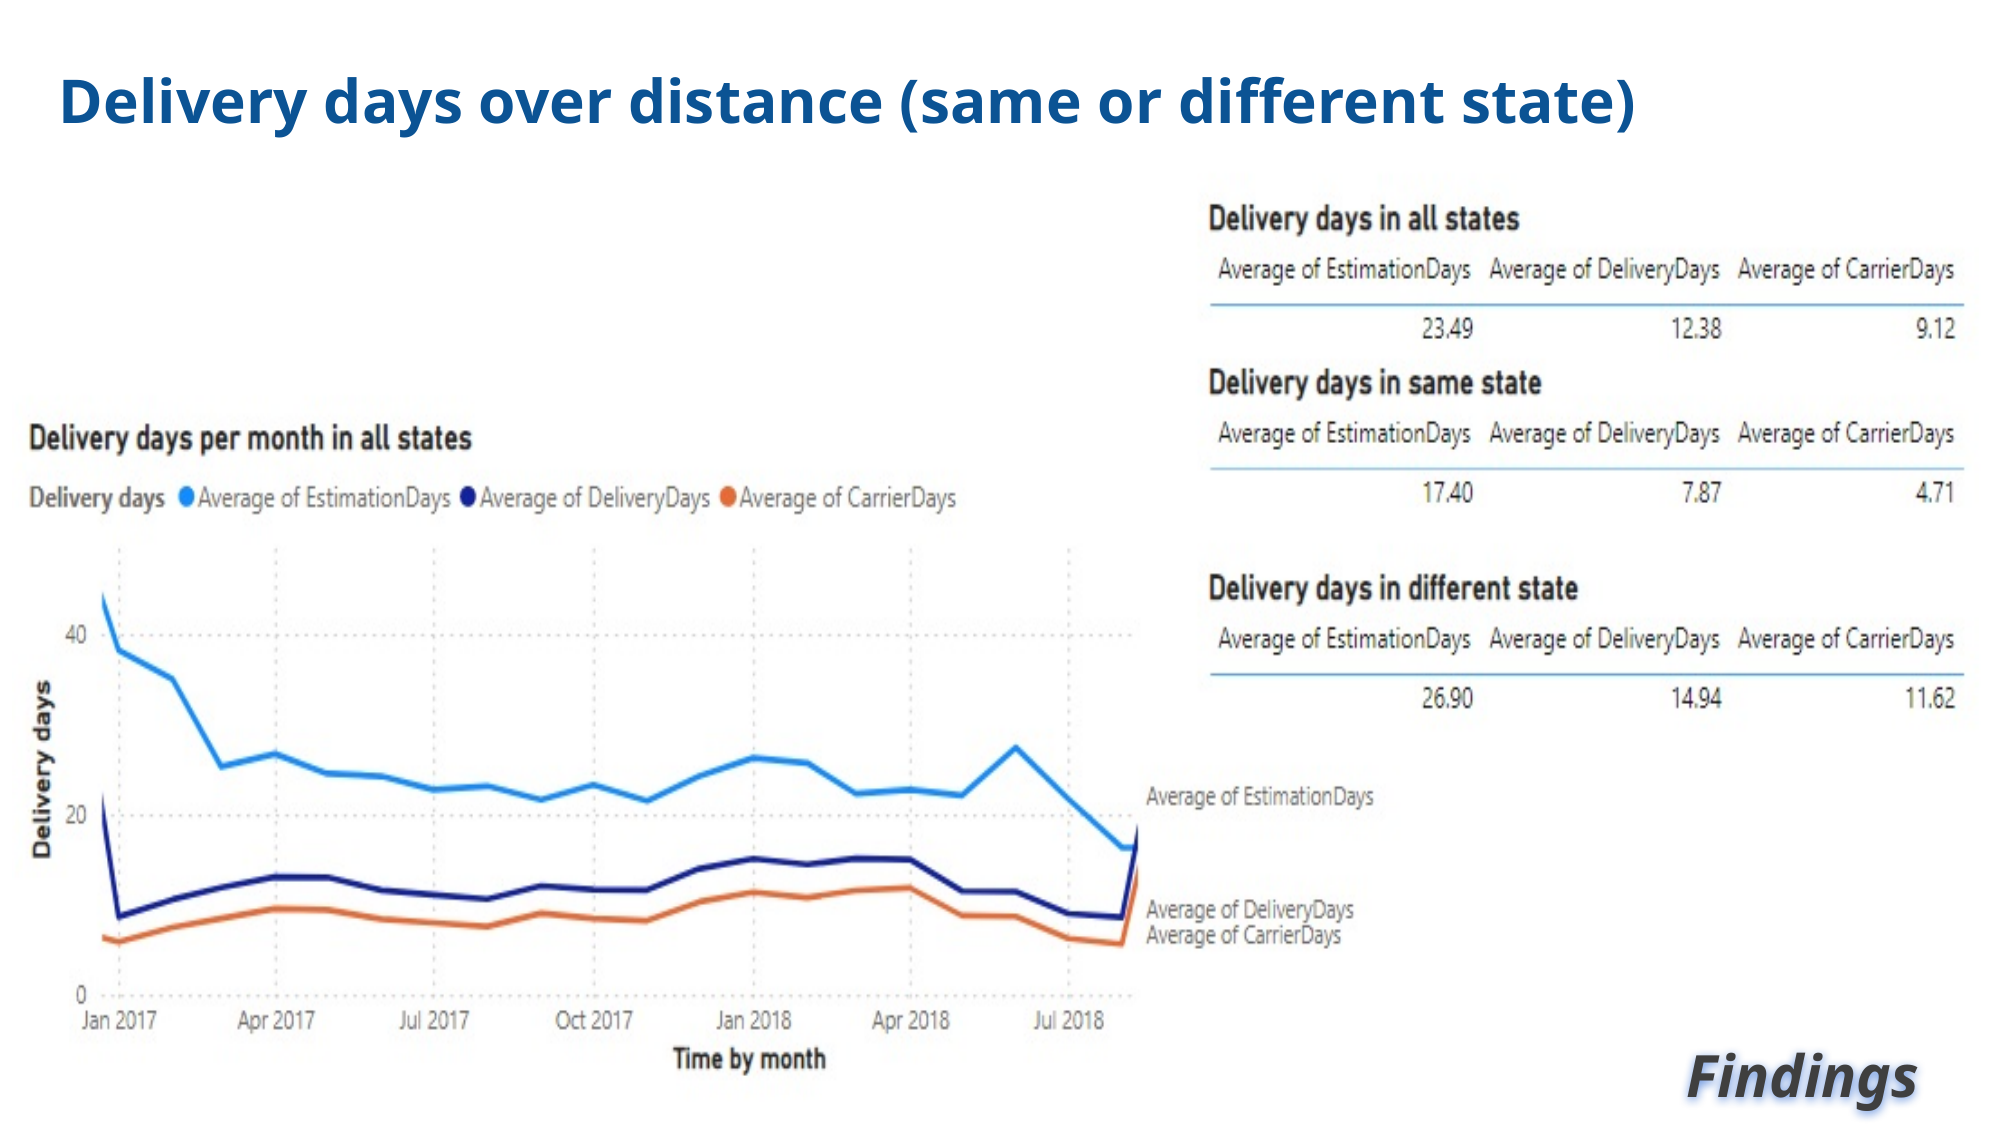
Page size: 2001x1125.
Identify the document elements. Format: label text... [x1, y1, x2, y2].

text_box Delivery days over distance (same or different state) [43, 48, 1918, 135]
subtitle Findings [1591, 1117, 1964, 1125]
picture [12, 138, 1988, 1106]
